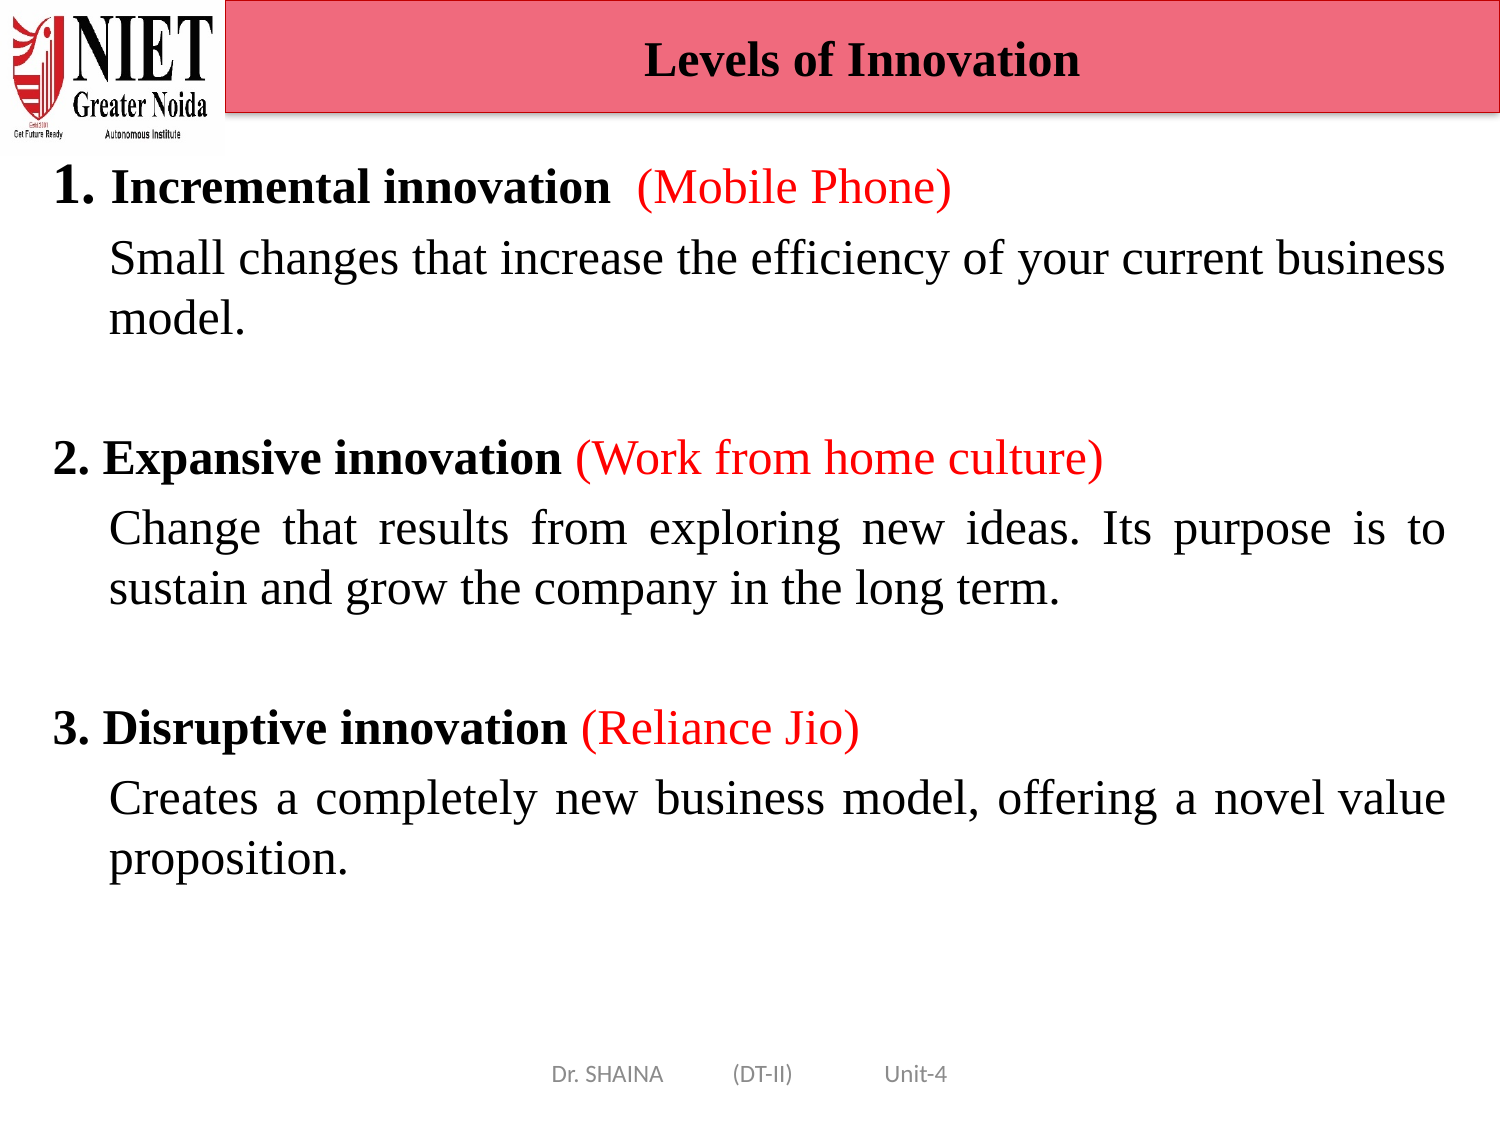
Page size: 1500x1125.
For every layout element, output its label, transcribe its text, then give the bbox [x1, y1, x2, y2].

picture [0, 0, 226, 156]
list 1. Incremental innovation (Mobile Phone) Small changes that increase the efficiency of your current business model. 2. Expansive innovation (Work from home culture) Change that results from exploring new ideas. Its purpose is to sustain and grow the company in the long term. 3. Disruptive innovation (Reliance Jio) Creates a completely new business model, offering a novel value proposition. [37, 137, 1463, 1025]
text_box Levels of Innovation [226, 0, 1500, 113]
footer Dr. SHAINA (DT-II) Unit-4 [512, 1042, 988, 1103]
